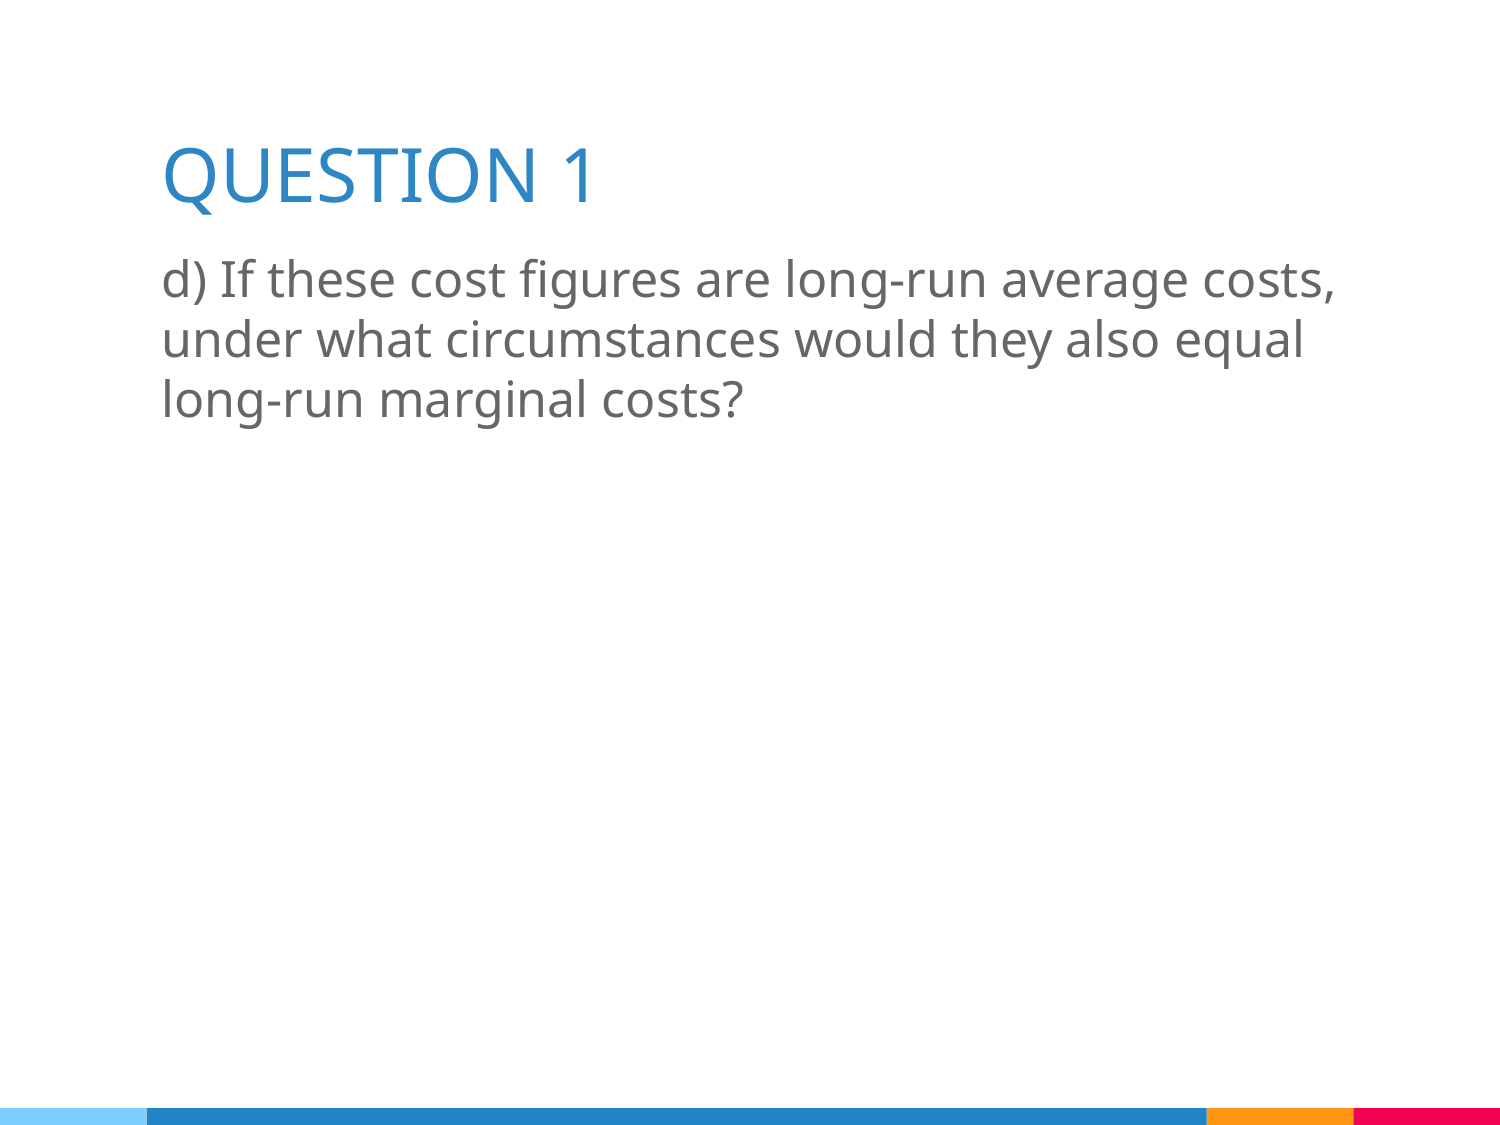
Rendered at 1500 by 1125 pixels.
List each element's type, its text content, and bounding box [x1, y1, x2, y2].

list d) If these cost figures are long-run average costs, under what circumstances would they also equal long-run marginal costs? [146, 232, 1358, 1078]
title QUESTION 1 [146, 45, 1207, 232]
